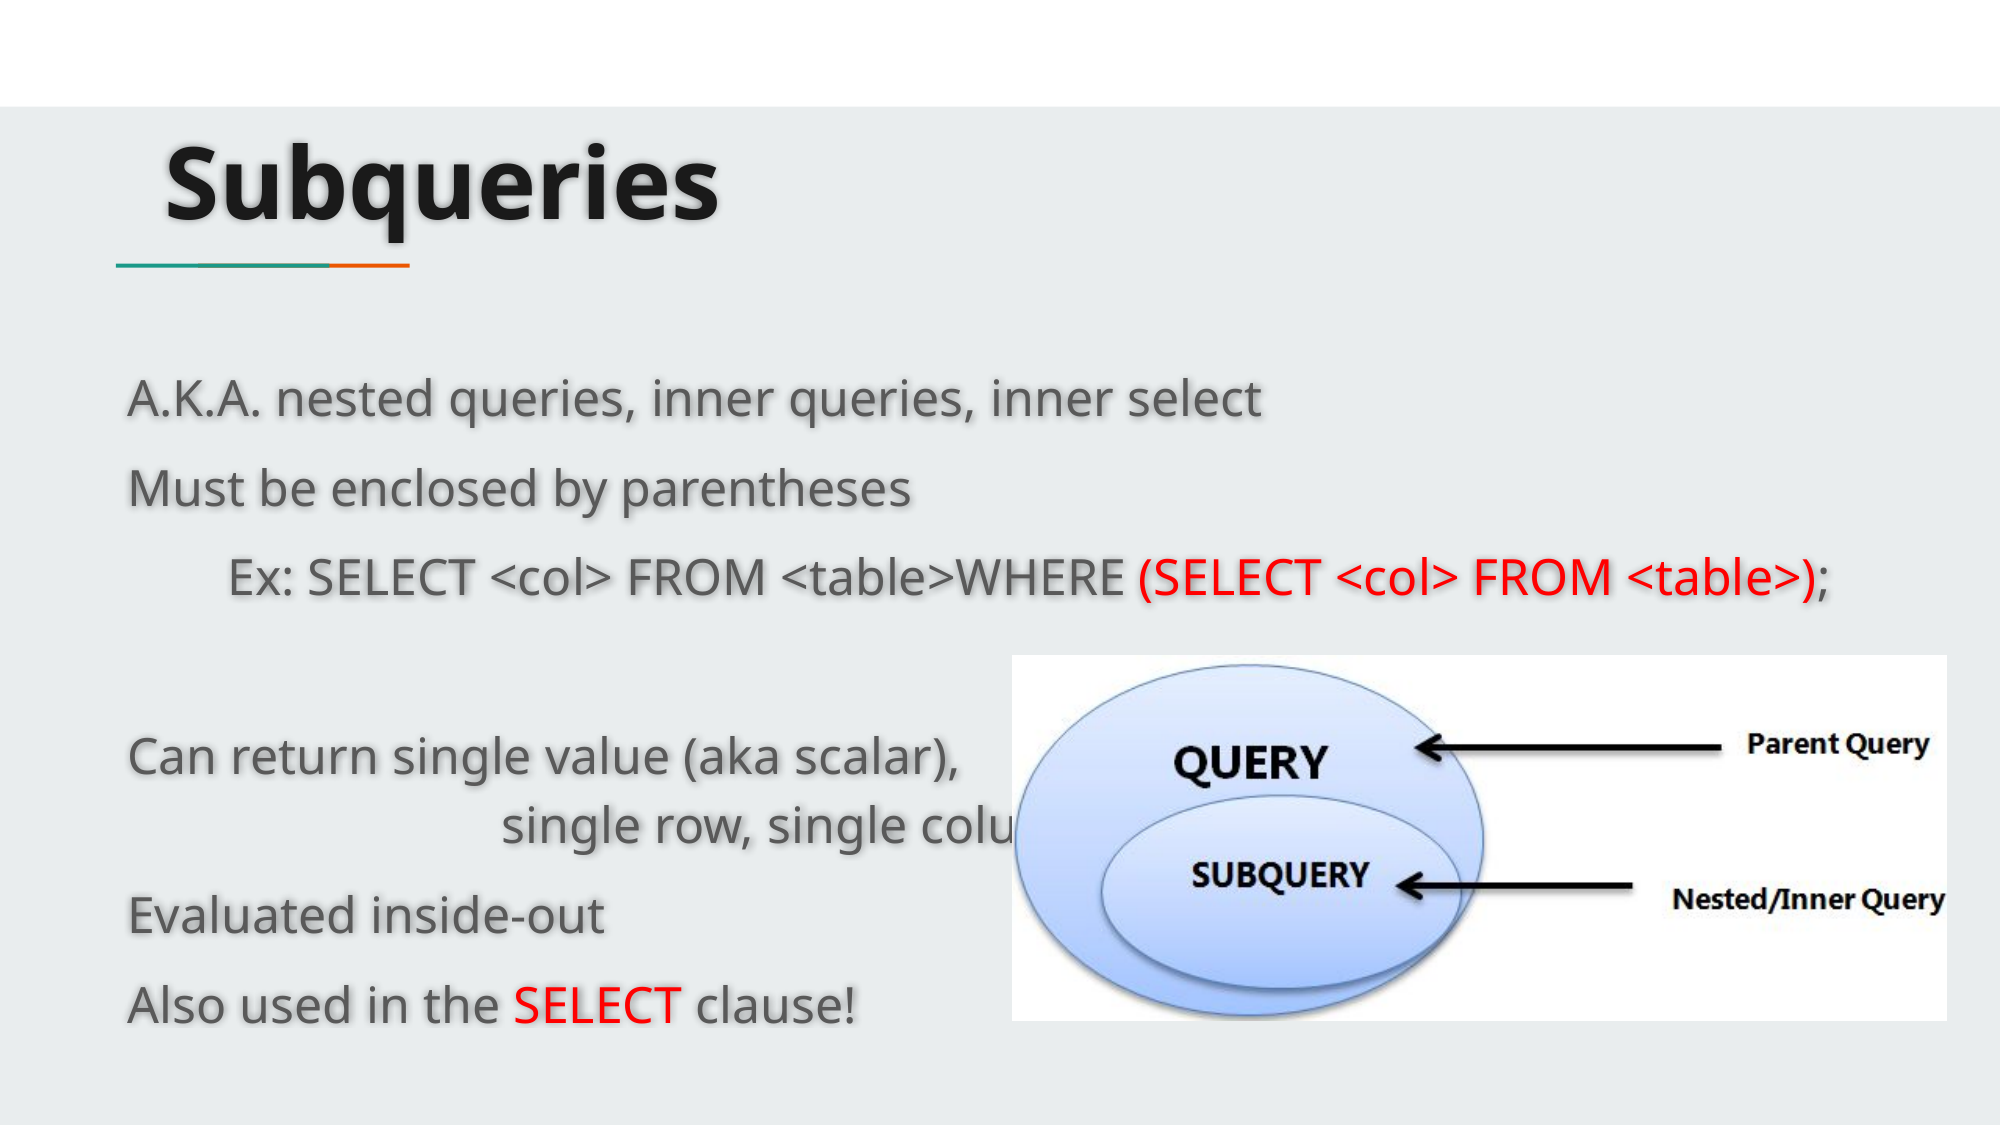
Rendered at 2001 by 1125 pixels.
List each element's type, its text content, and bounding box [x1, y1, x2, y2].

subtitle A.K.A. nested queries, inner queries, inner select Must be enclosed by parentheses Ex: SELECT <col> FROM <table>WHERE (SELECT <col> FROM <table>); Can return single value (aka scalar), single row, single column, or table Evaluated inside-out Also used in the SELECT clause! [62, 350, 1913, 1017]
picture [1011, 655, 1947, 1021]
title Subqueries [149, 99, 1849, 260]
